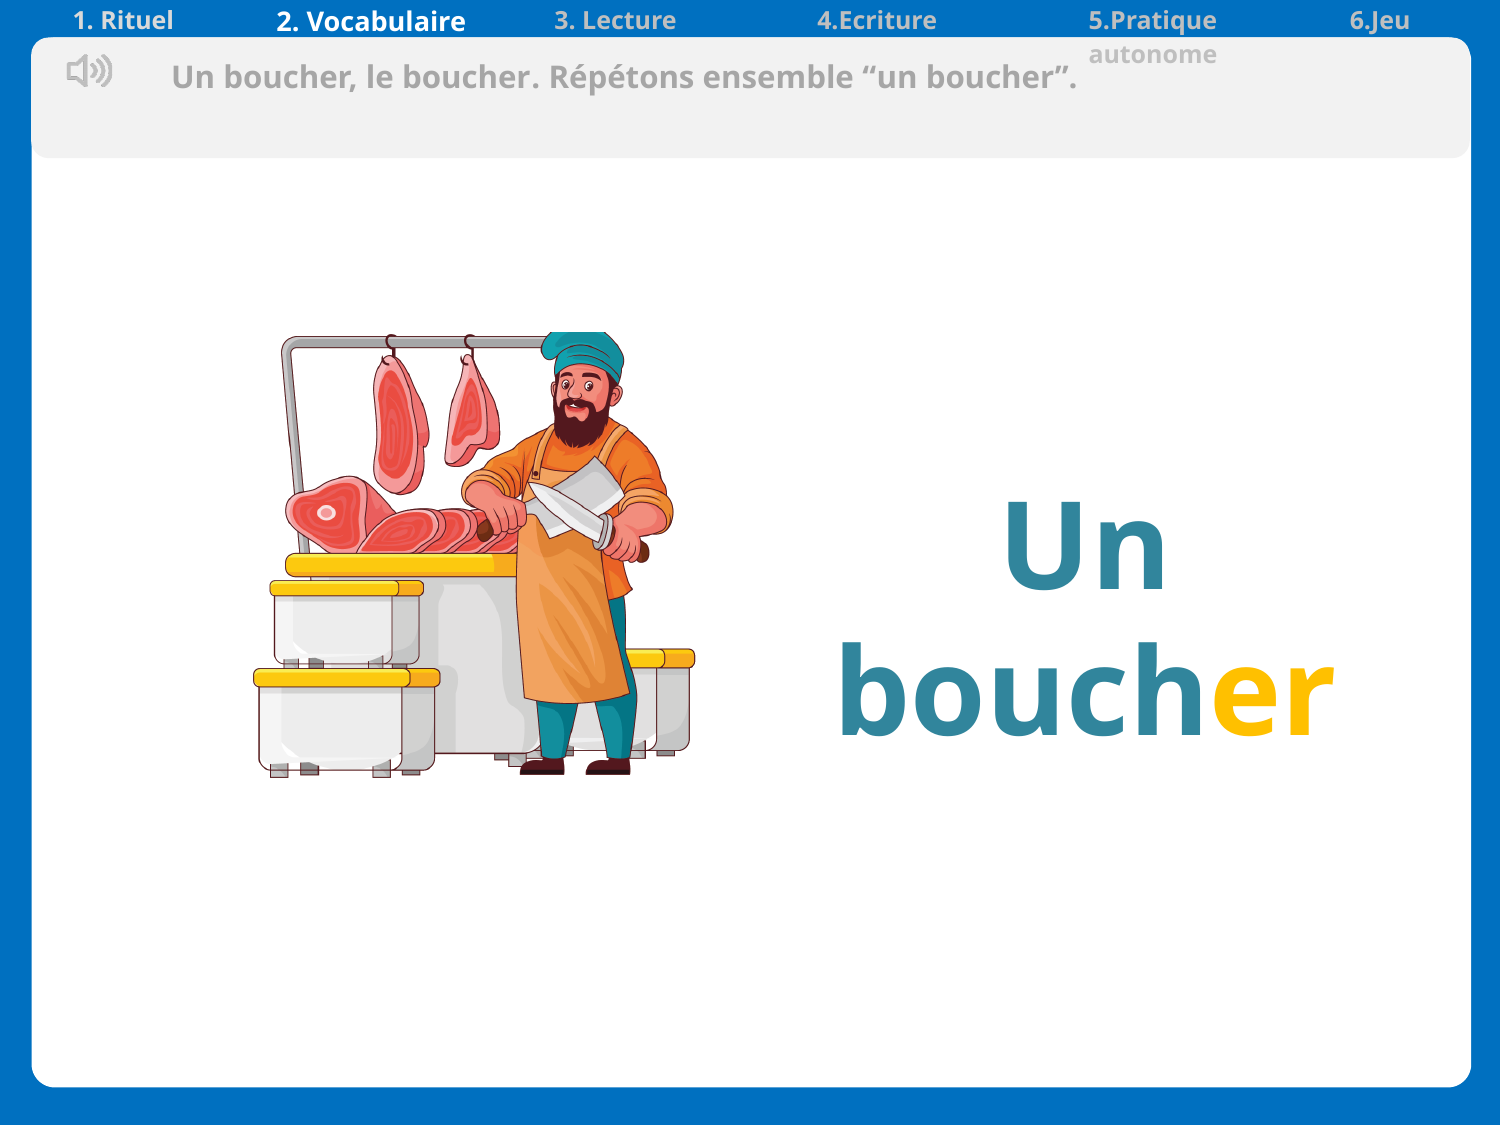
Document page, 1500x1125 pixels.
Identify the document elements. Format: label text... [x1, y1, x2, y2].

text_box [29, 49, 1472, 161]
text_box [0, 0, 1500, 1125]
table_header 3. Lecture [493, 0, 738, 45]
text_box Un boucher [781, 459, 1389, 768]
table_header 1. Rituel [5, 0, 249, 71]
table_header 4.Ecriture [738, 0, 1017, 45]
text_box [66, 71, 113, 87]
picture [200, 332, 751, 783]
text_box Un boucher, le boucher. Répétons ensemble “un boucher”. [156, 45, 1157, 103]
table_header 2. Vocabulaire [249, 0, 493, 45]
table_header 6.Jeu [1289, 0, 1471, 71]
text_box [29, 52, 1474, 1090]
table_header 5.Pratique autonome [1017, 0, 1289, 71]
